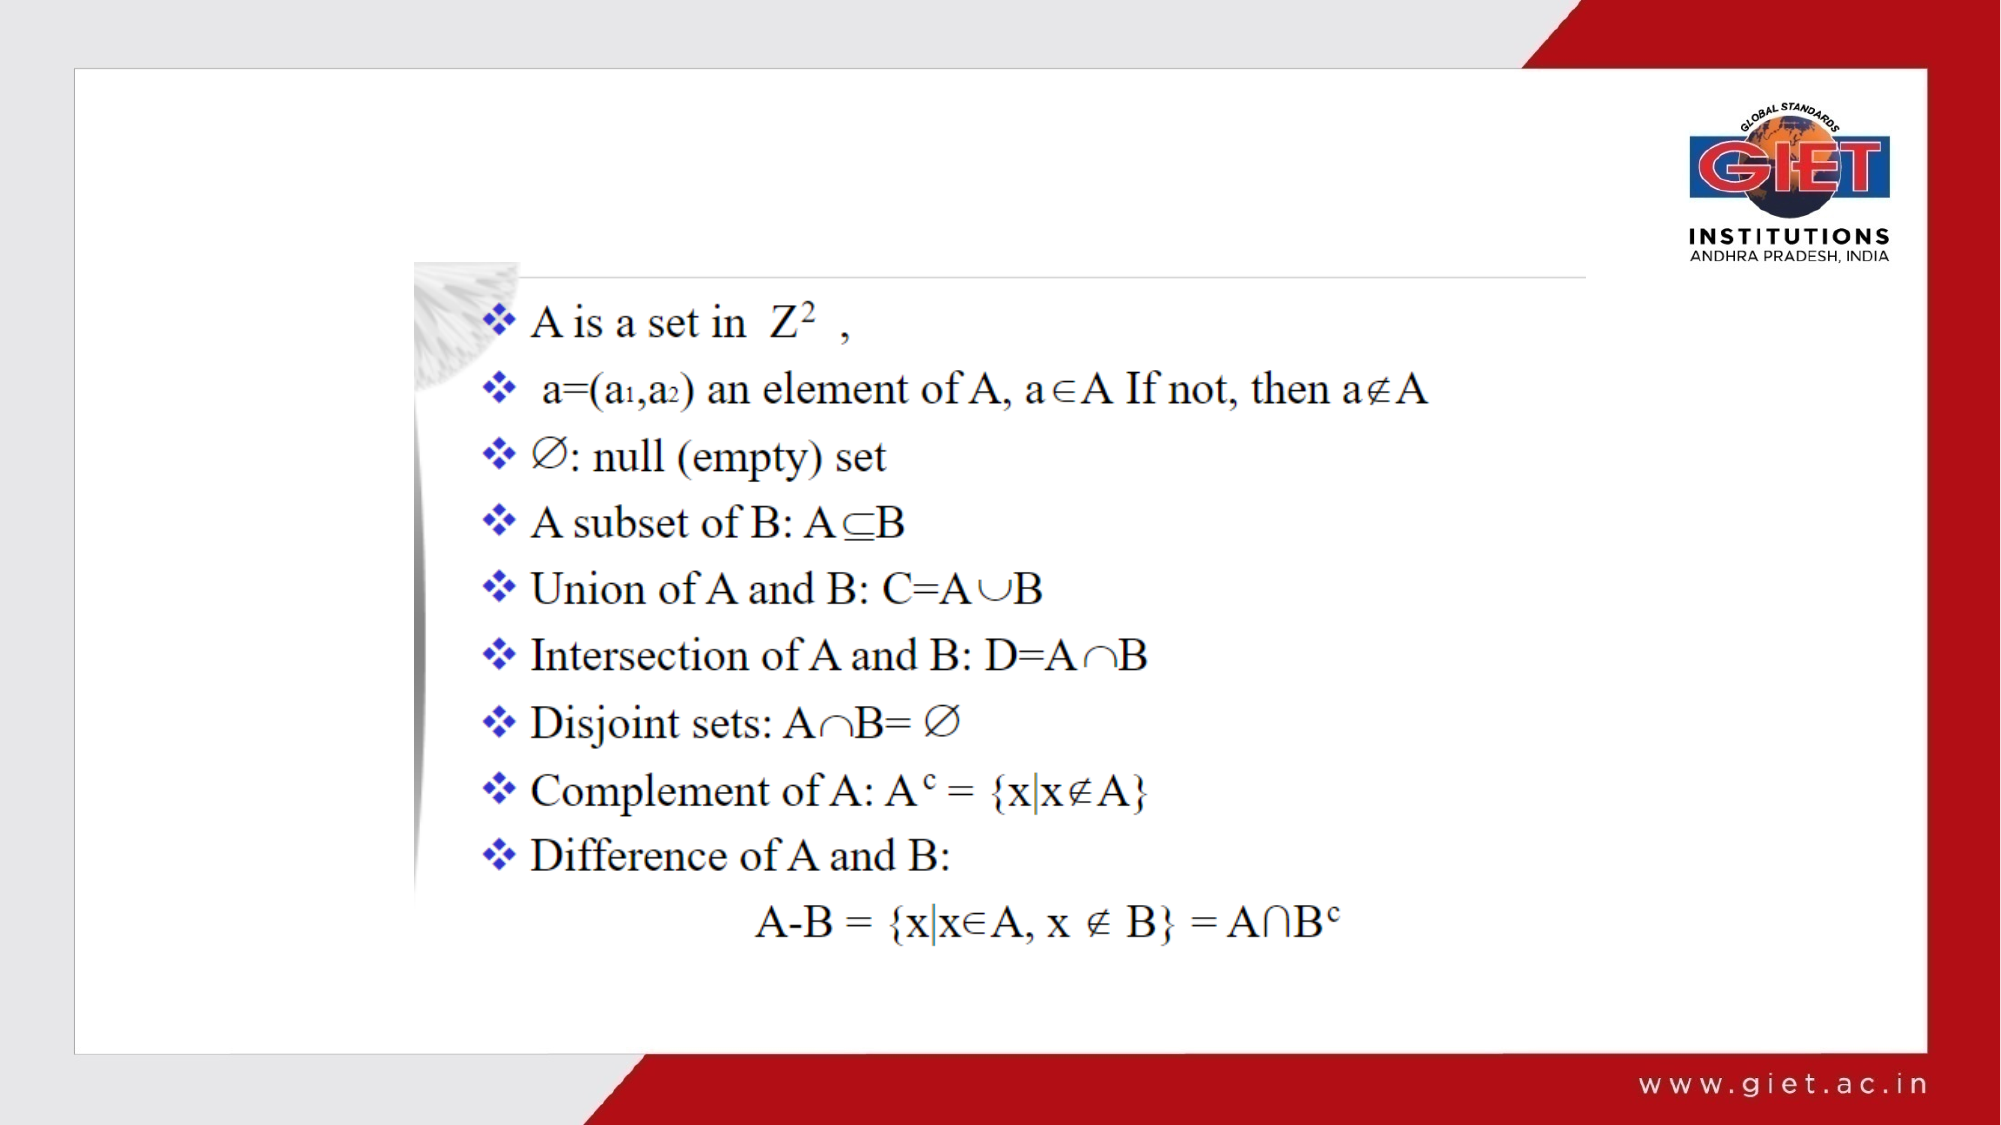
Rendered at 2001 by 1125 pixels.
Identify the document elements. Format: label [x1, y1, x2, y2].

picture [0, 0, 2001, 1125]
list [413, 262, 1586, 1006]
